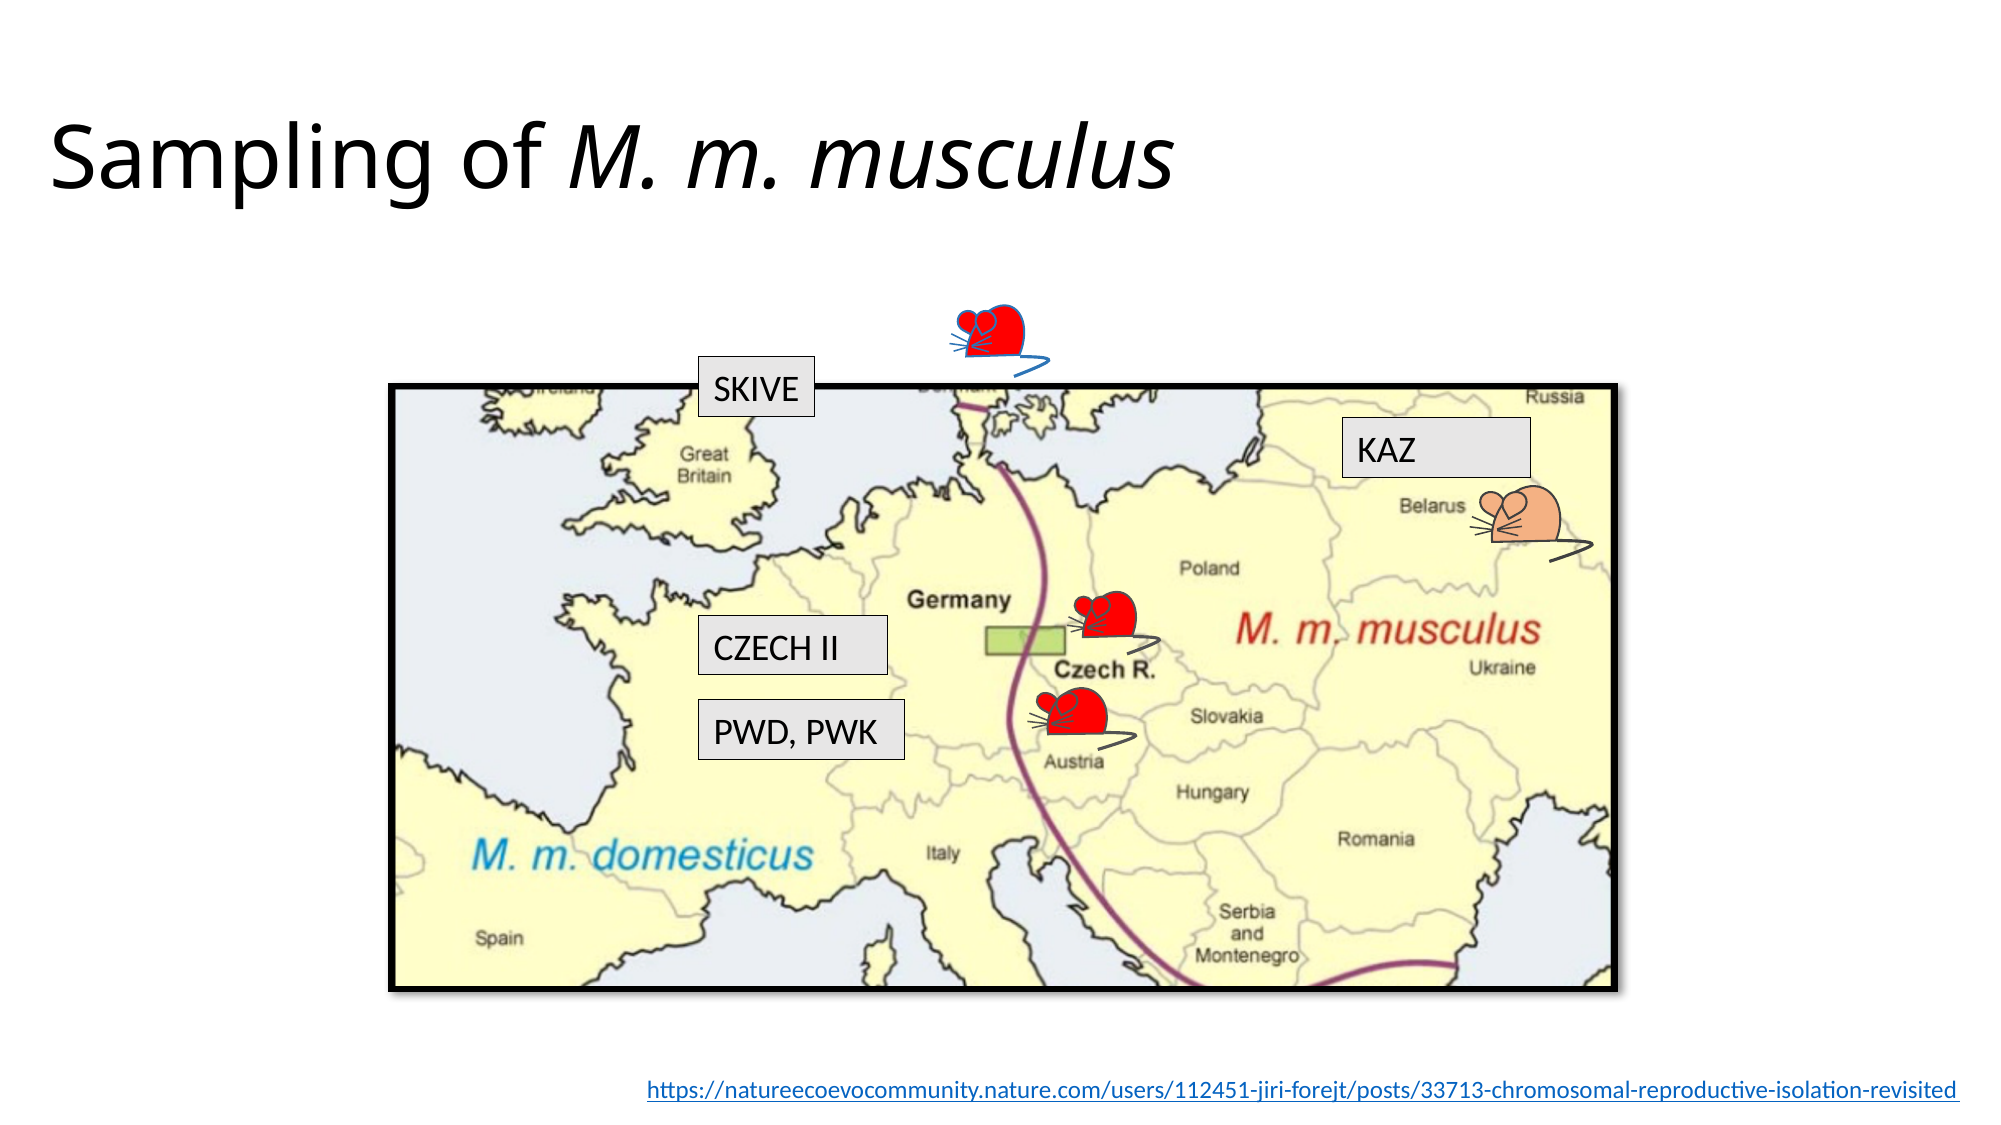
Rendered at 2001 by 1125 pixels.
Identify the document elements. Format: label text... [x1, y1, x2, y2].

picture [394, 388, 1612, 986]
text_box https://natureecoevocommunity.nature.com/users/112451-jiri-forejt/posts/33713-chromosomal-reproductive-isolation-revisited [632, 1066, 2000, 1112]
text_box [949, 303, 1049, 386]
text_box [1027, 687, 1136, 758]
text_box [1066, 590, 1160, 663]
text_box SKIVE [698, 356, 815, 388]
title Sampling of M. m. musculus [34, 97, 1898, 223]
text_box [1469, 484, 1593, 572]
